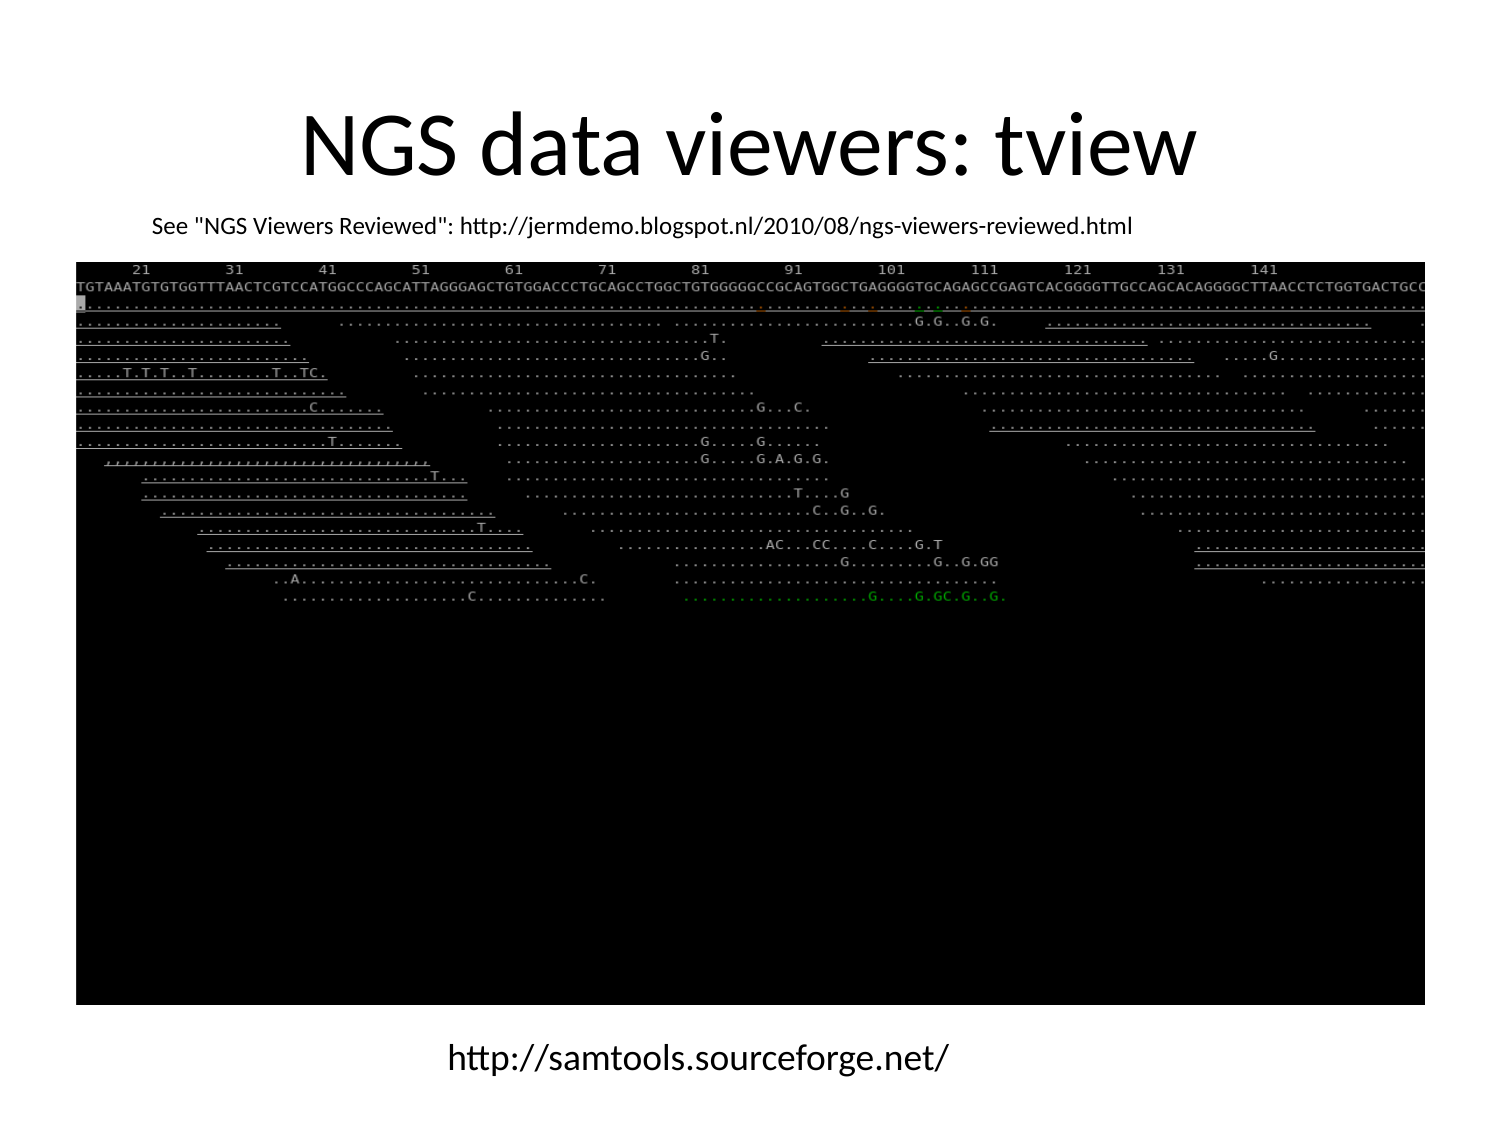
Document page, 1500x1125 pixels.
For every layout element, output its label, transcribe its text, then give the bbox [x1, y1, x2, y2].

text_box http://samtools.sourceforge.net/ [432, 1025, 1068, 1085]
text_box See "NGS Viewers Reviewed": http://jermdemo.blogspot.nl/2010/08/ngs-viewers-reviewed.html [137, 201, 1358, 247]
text_box NGS data viewers: tview [75, 45, 1425, 233]
picture [74, 262, 1426, 1005]
